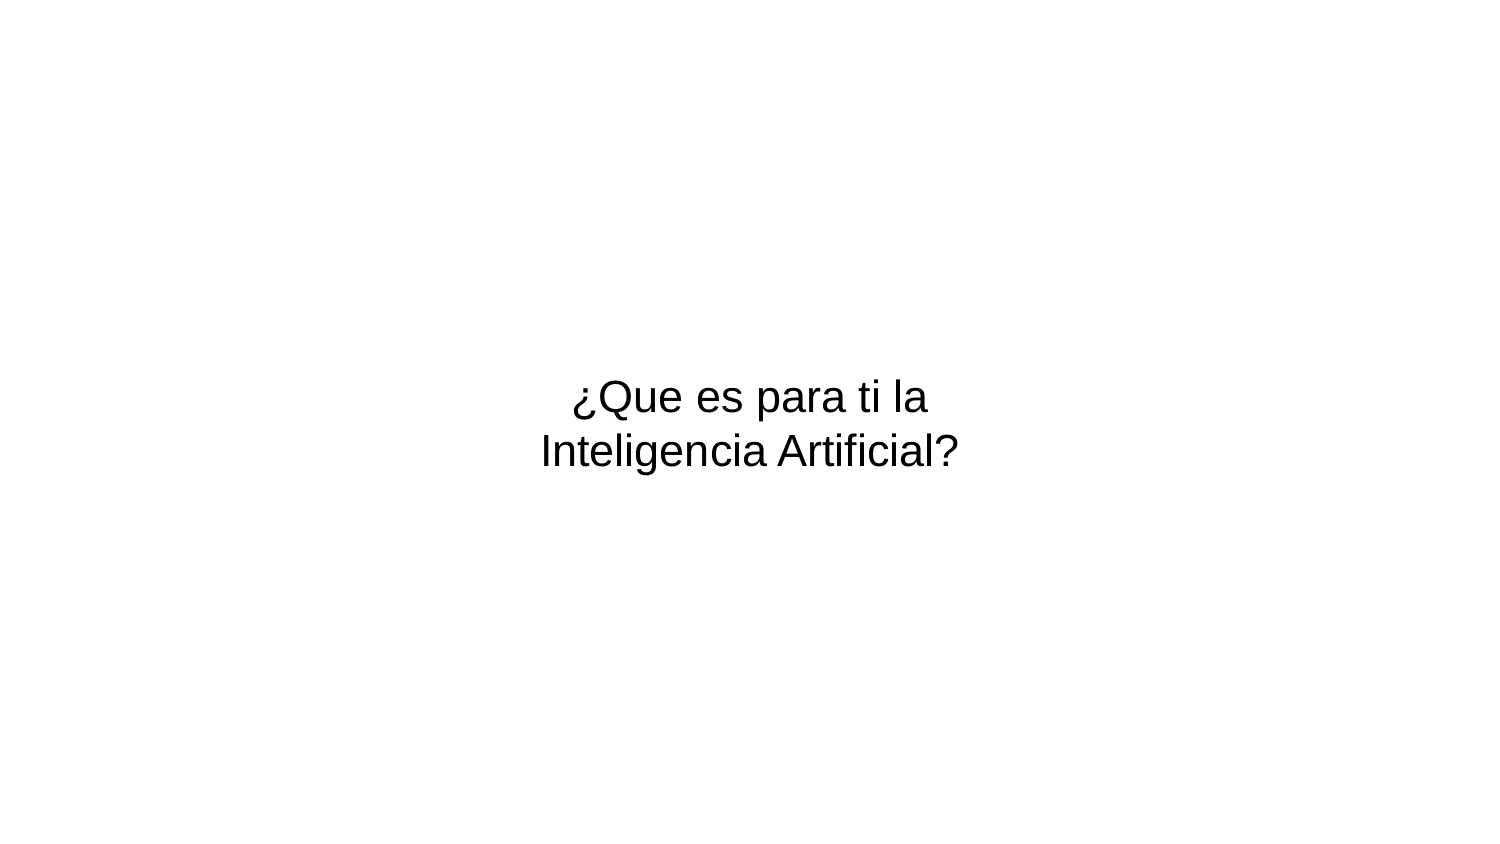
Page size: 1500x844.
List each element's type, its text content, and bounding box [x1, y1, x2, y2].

title ¿Que es para ti la Inteligencia Artificial? [51, 352, 1449, 491]
